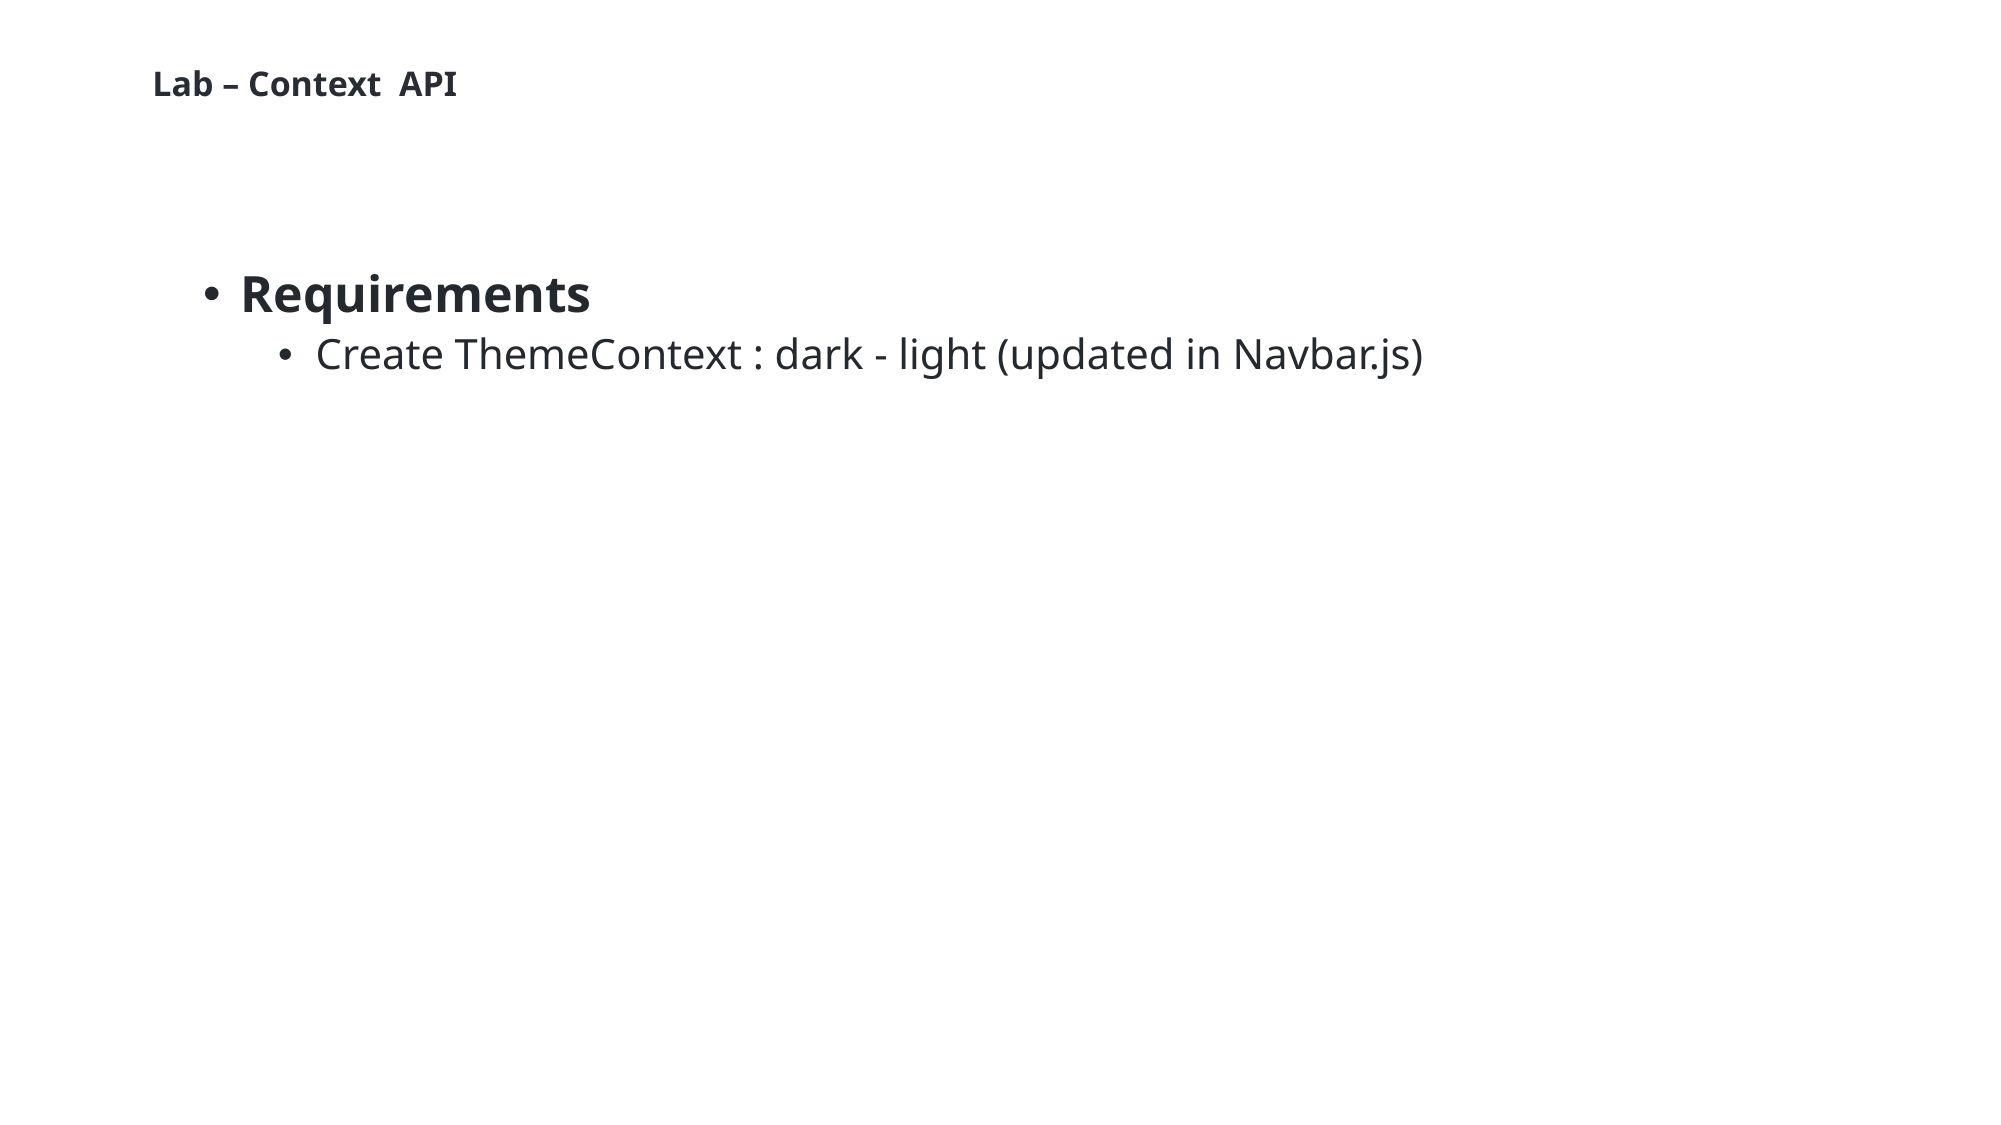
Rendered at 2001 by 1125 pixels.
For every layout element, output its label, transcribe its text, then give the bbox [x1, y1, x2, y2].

list Requirements Create ThemeContext : dark - light (updated in Navbar.js) [113, 261, 1863, 1014]
title Lab – Context API [137, 59, 1311, 112]
